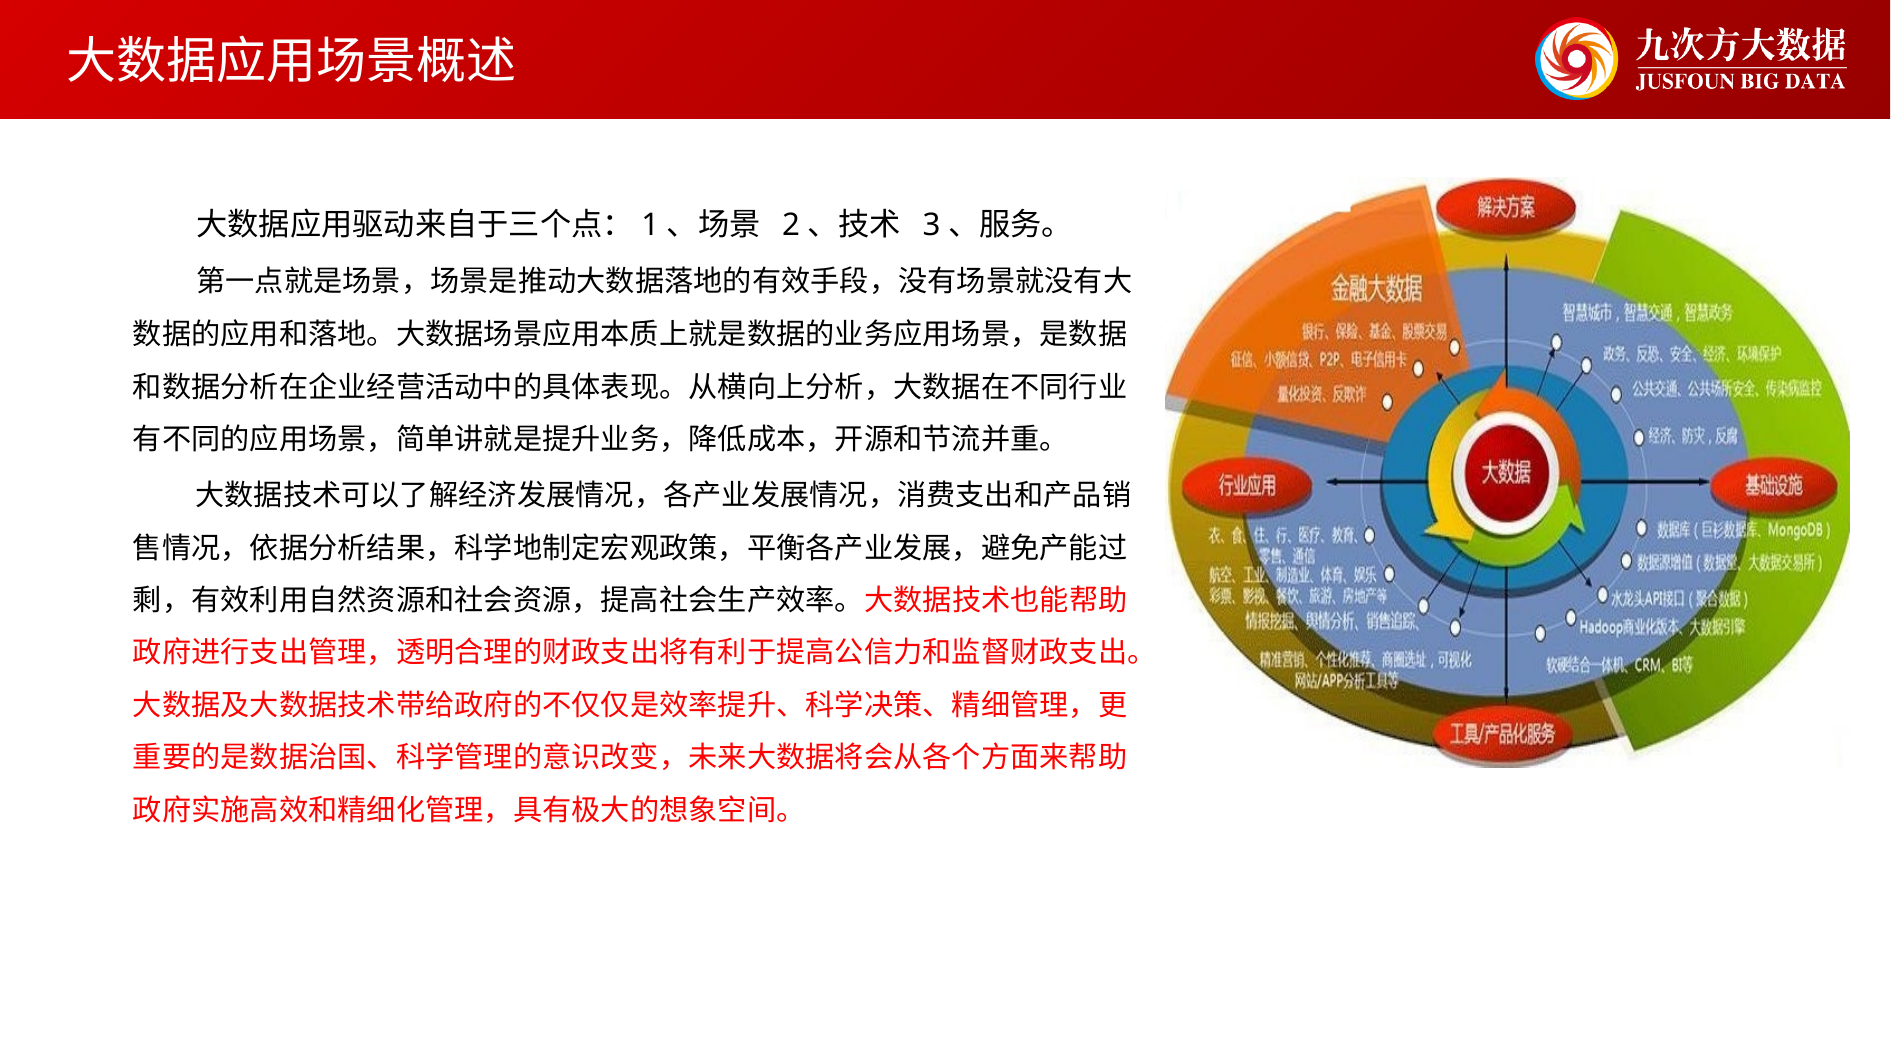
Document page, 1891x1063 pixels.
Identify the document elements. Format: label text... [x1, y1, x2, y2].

text_box 大数据应用场景概述 [49, 10, 1891, 107]
text_box 大数据应用驱动来自于三个点：1、场景 2、技术 3、服务。 第一点就是场景，场景是推动大数据落地的有效手段，没有场景就没有大数据的应用和落地。大数据场景应用本质上就是数据的业务应用场景，是数据和数据分析在企业经营活动中的具体表现。从横向上分析，大数据在不同行业有不同的应用场景，简单讲就是提升业务，降低成本，开源和节流并重。 大数据技术可以了解经济发展情况，各产业发展情况，消费支出和产品销售情况，依据分析结果，科学地制定宏观政策，平衡各产业发展，避免产能过剩，有效利用自然资源和社会资源，提高社会生产效率。大数据技术也能帮助政府进行支出管理，透明合理的财政支出将有利于提高公信力和监督财政支出。大数据及大数据技术带给政府的不仅仅是效率提升、科学决策、精细管理，更重要的是数据治国、科学管理的意识改变，未来大数据将会从各个方面来帮助政府实施高效和精细化管理，具有极大的想象空间。 [118, 178, 1162, 939]
picture [1165, 177, 1850, 768]
